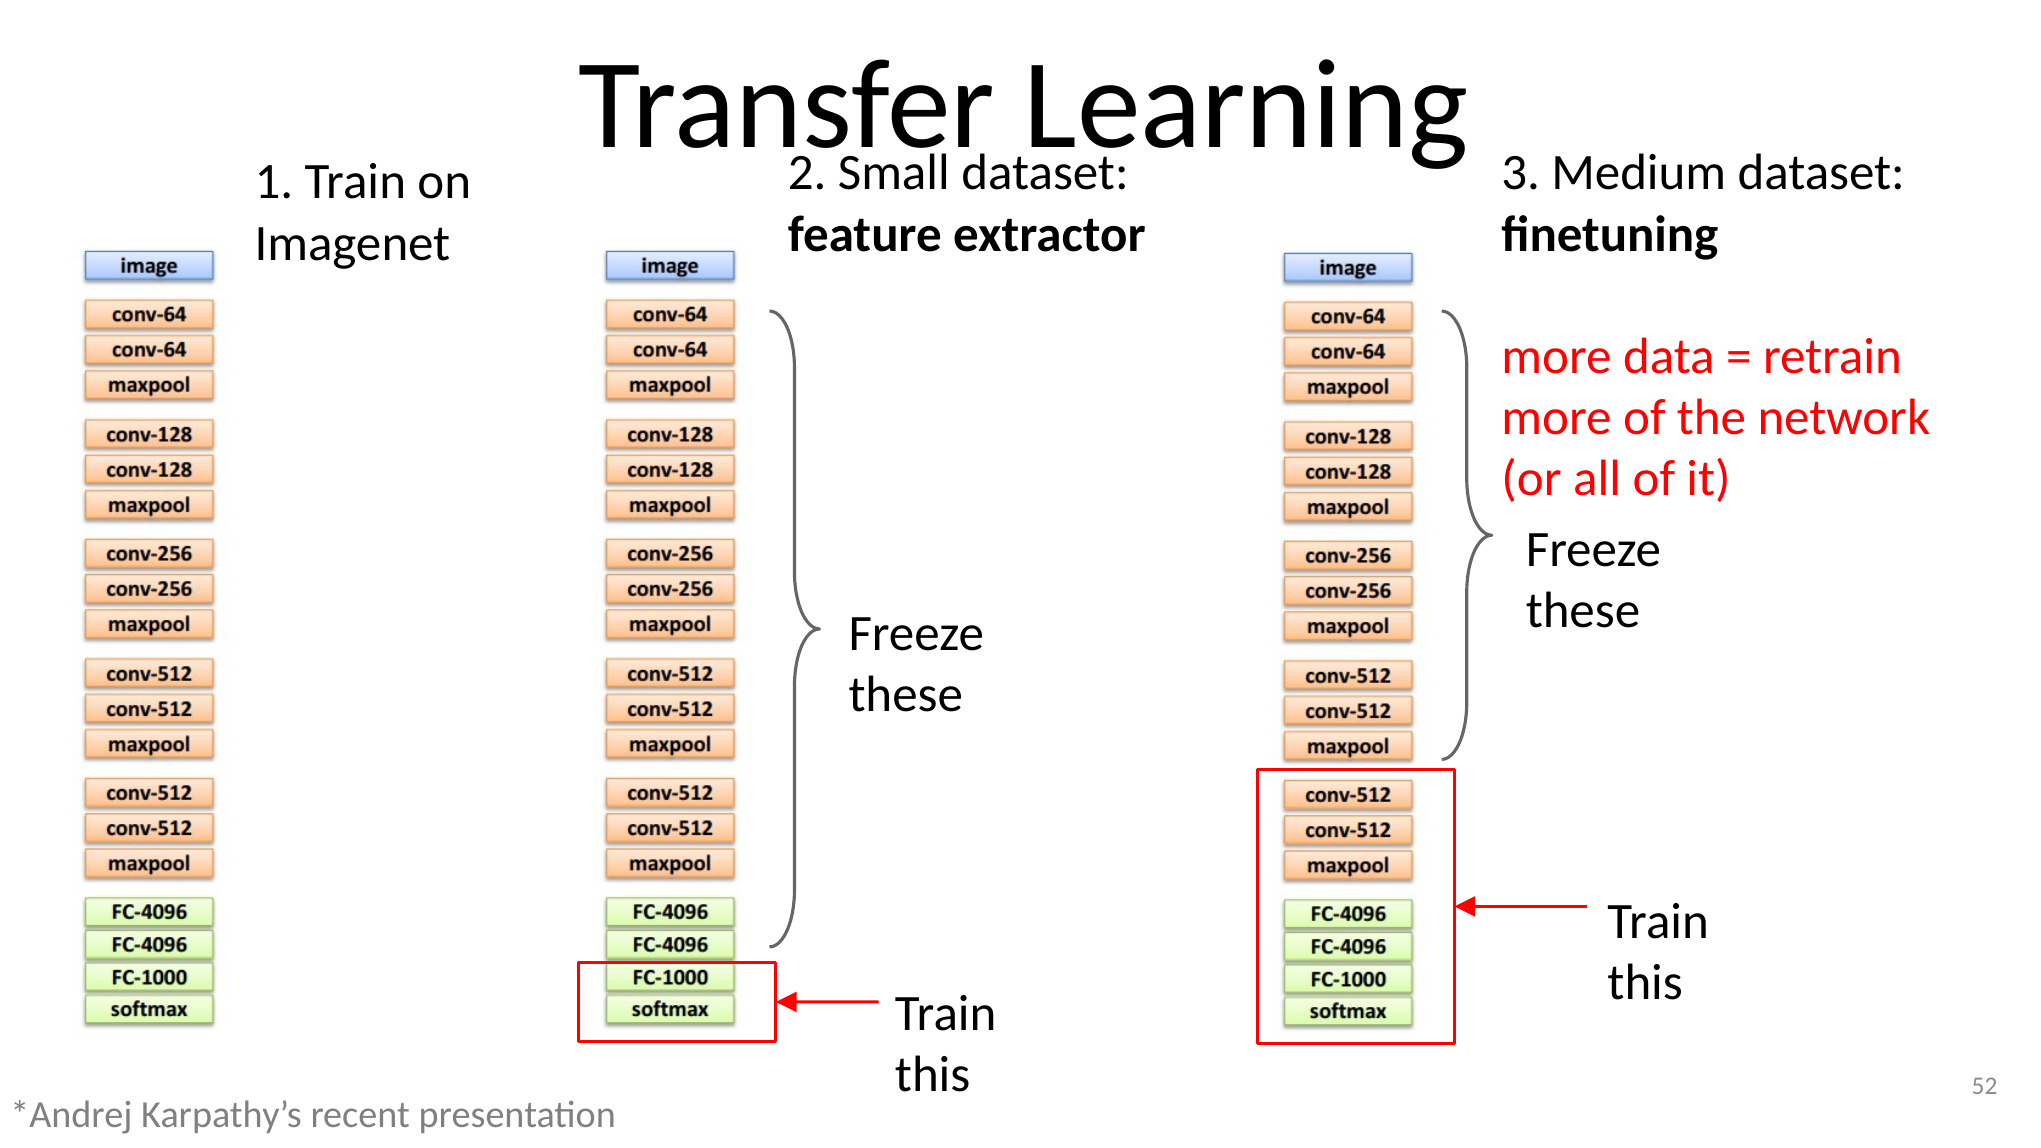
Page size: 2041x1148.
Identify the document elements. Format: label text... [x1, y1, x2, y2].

slide_number 52 [1890, 1040, 2013, 1129]
text_box [1257, 769, 1455, 1044]
text_box 2. Small dataset: feature extractor [767, 118, 1212, 255]
text_box [578, 962, 776, 1042]
text_box Transfer Learning [8, 0, 2040, 198]
text_box 1. Train on Imagenet [234, 127, 678, 208]
text_box [769, 310, 820, 947]
picture [1272, 242, 1428, 1040]
picture [594, 240, 750, 1038]
text_box 3. Medium dataset: finetuning more data = retrain more of the network (or all of it) [1481, 118, 2016, 431]
text_box Train this [1587, 866, 1798, 947]
text_box *Andrej Karpathy’s recent presentation [0, 1069, 1724, 1148]
picture [72, 240, 229, 1038]
text_box [1441, 311, 1492, 760]
text_box Train this [874, 958, 1086, 1039]
text_box Freeze these [828, 579, 1112, 659]
text_box Freeze these [1505, 495, 1790, 576]
